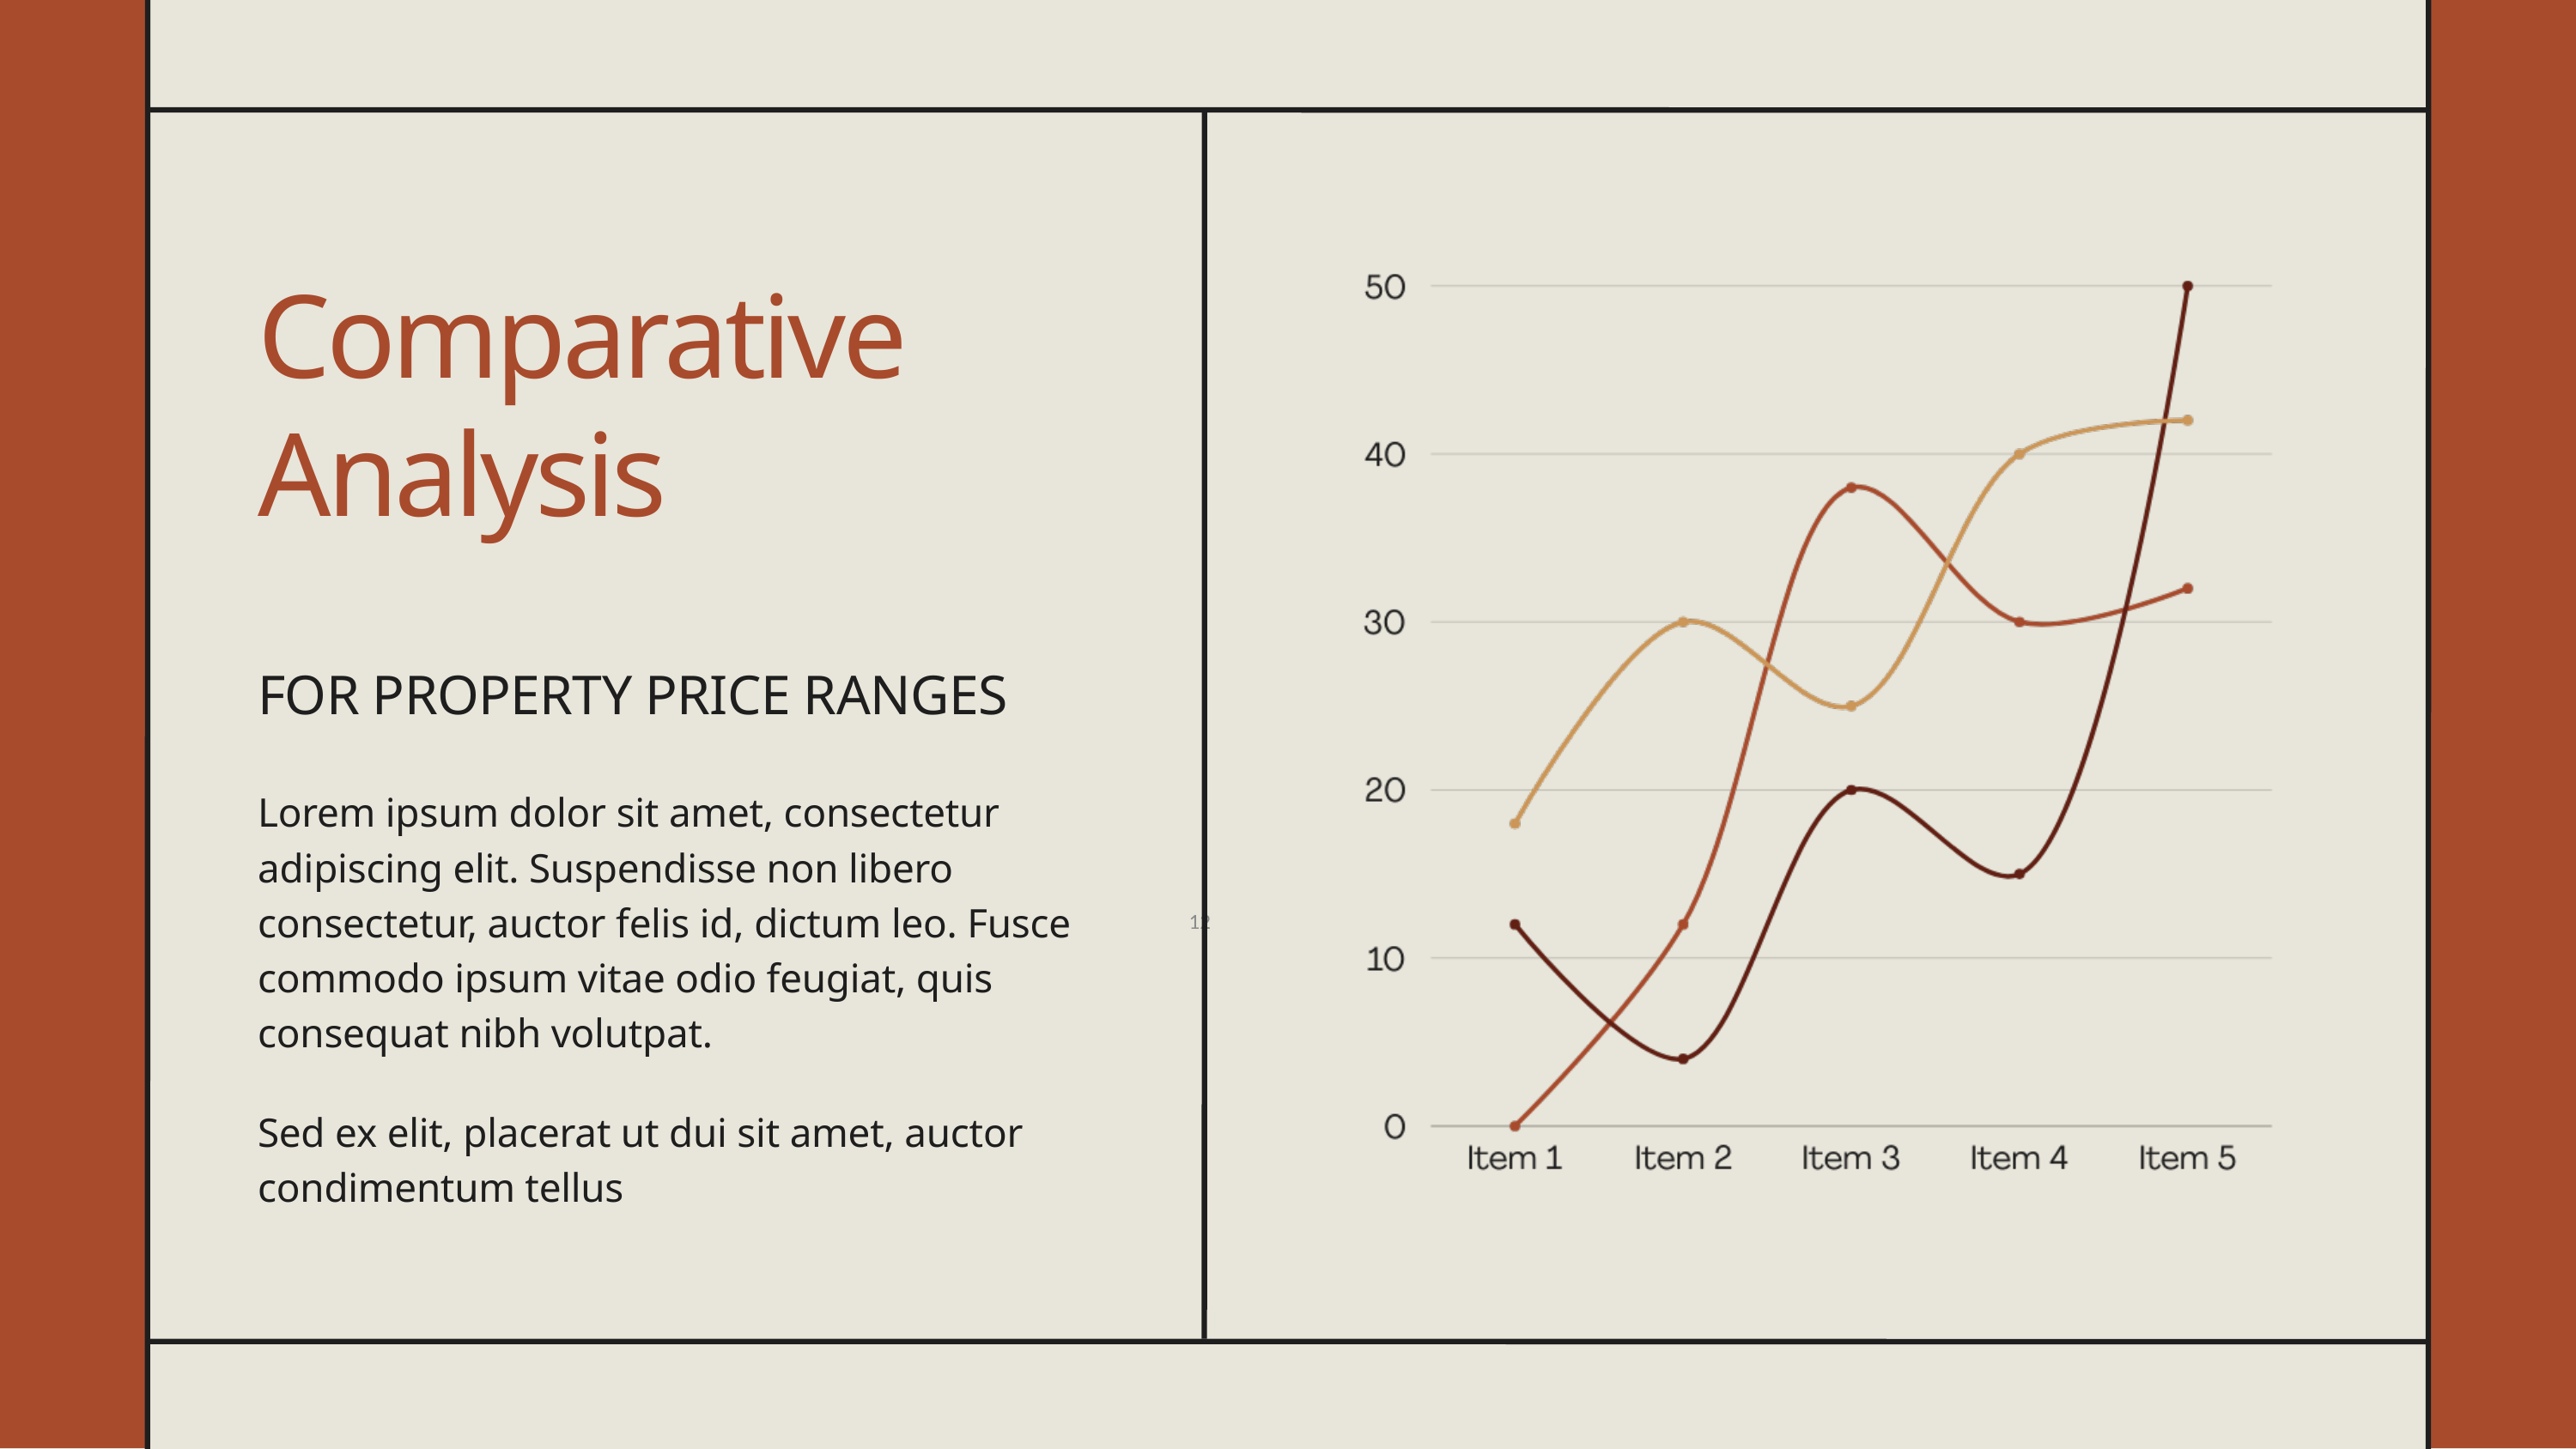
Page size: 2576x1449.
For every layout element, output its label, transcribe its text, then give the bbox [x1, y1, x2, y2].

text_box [2425, 0, 2576, 1449]
text_box Comparative Analysis [258, 263, 1066, 539]
text_box Lorem ipsum dolor sit amet, consectetur adipiscing elit. Suspendisse non libero consectetur, auctor felis id, dictum leo. Fusce commodo ipsum vitae odio feugiat, quis consequat nibh volutpat. Sed ex elit, placerat ut dui sit amet, auctor condimentum tellus [258, 779, 1120, 1210]
picture [1271, 174, 2364, 1274]
text_box FOR PROPERTY PRICE RANGES [258, 650, 1093, 725]
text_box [0, 0, 151, 1449]
slide_number 12 [922, 894, 1224, 947]
